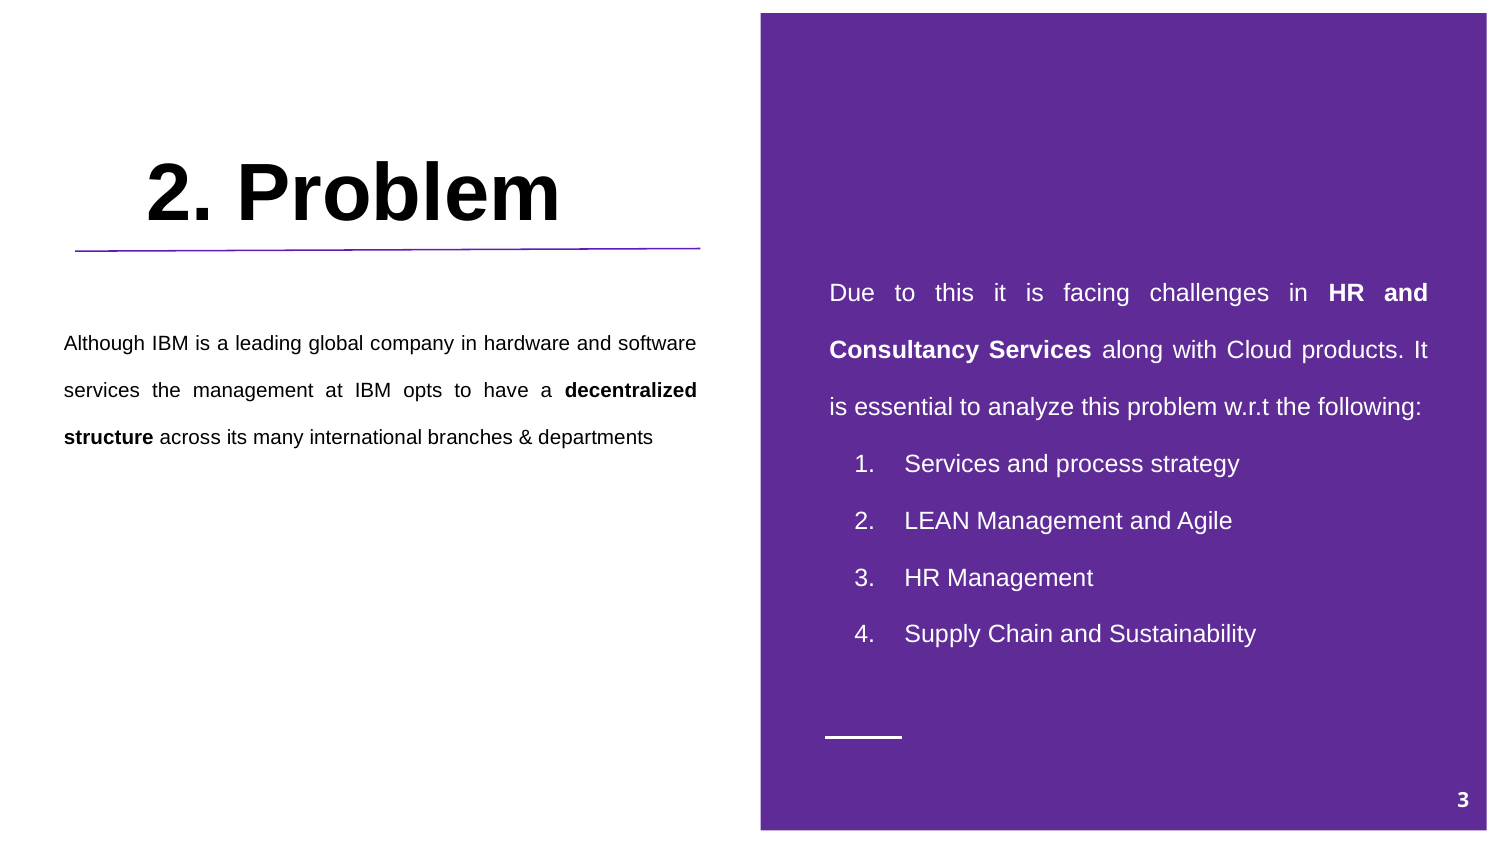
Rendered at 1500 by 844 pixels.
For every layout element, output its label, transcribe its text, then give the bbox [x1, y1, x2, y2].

list Due to this it is facing challenges in HR and Consultancy Services along with Cloud products. It is essential to analyze this problem w.r.t the following: Services and process strategy LEAN Management and Agile HR Management Supply Chain and Sustainability [814, 189, 1444, 796]
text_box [74, 248, 701, 252]
subtitle Although IBM is a leading global company in hardware and software services the management at IBM opts to have a decentralized structure across its many international branches & departments [49, 292, 713, 514]
slide_number ‹#› [1394, 769, 1484, 834]
title 2. Problem [6, 0, 671, 252]
